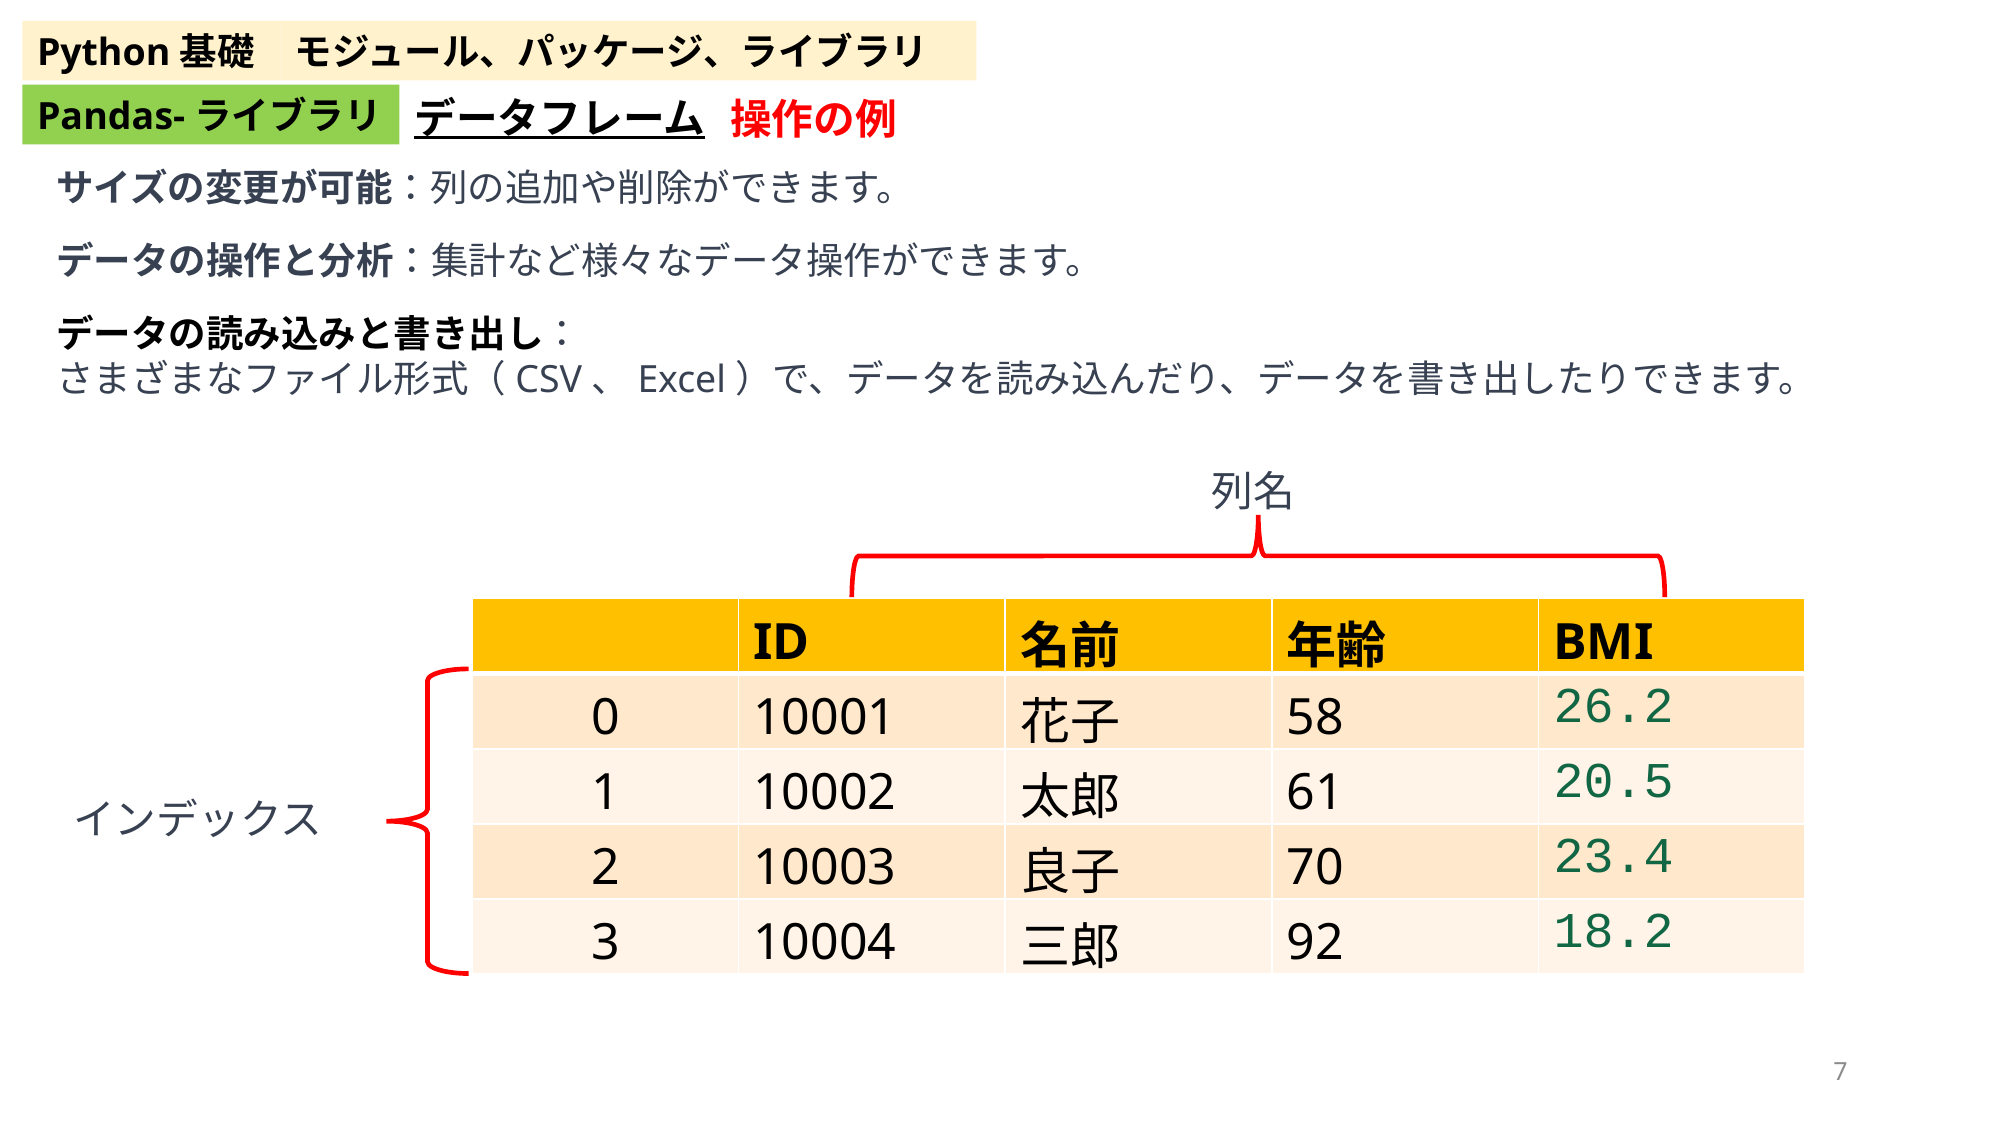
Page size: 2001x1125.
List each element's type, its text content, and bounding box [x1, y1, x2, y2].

table_cell 花子 [1006, 676, 1271, 748]
text_box 操作の例 [715, 85, 1144, 151]
table_cell 3 [473, 900, 738, 973]
table_header ID [739, 599, 1004, 671]
table_cell 2 [473, 825, 738, 898]
text_box モジュール、パッケージ、ライブラリ [281, 20, 977, 81]
table_header [473, 599, 738, 671]
table_cell 20.5 [1539, 750, 1804, 823]
table_cell 1 [473, 750, 738, 823]
text_box Pandas-ライブラリ [22, 84, 399, 145]
text_box [386, 668, 469, 975]
table_cell 10002 [739, 750, 1004, 823]
table_cell 良子 [1006, 825, 1271, 898]
table_cell 58 [1273, 676, 1538, 748]
table_cell 61 [1273, 750, 1538, 823]
text_box データフレーム [399, 84, 828, 149]
table_cell 23.4 [1539, 825, 1804, 898]
table_cell 26.2 [1539, 676, 1804, 748]
table_header 年齢 [1273, 599, 1538, 671]
slide_number 7 [1412, 1042, 1863, 1103]
text_box [851, 514, 1666, 598]
table_header 名前 [1006, 599, 1271, 671]
table_cell 三郎 [1006, 900, 1271, 973]
text_box インデックス [58, 786, 354, 851]
text_box データの操作と分析：集計など様々なデータ操作ができます。 [41, 229, 1133, 289]
table_cell 太郎 [1006, 750, 1271, 823]
table_cell 10001 [739, 676, 1004, 748]
table_cell 10004 [739, 900, 1004, 973]
text_box Python基礎 [22, 20, 281, 81]
table_cell 18.2 [1539, 900, 1804, 973]
table_cell 10003 [739, 825, 1004, 898]
table_cell 92 [1273, 900, 1538, 973]
text_box データの読み込みと書き出し： さまざまなファイル形式（CSV、Excel）で、データを読み込んだり、データを書き出したりできます。 [41, 302, 2000, 408]
table_cell 70 [1273, 825, 1538, 898]
table_cell 0 [473, 676, 738, 748]
text_box サイズの変更が可能：列の追加や削除ができます。 [41, 156, 1054, 217]
table_header BMI [1539, 599, 1804, 671]
text_box 列名 [1196, 457, 1320, 522]
